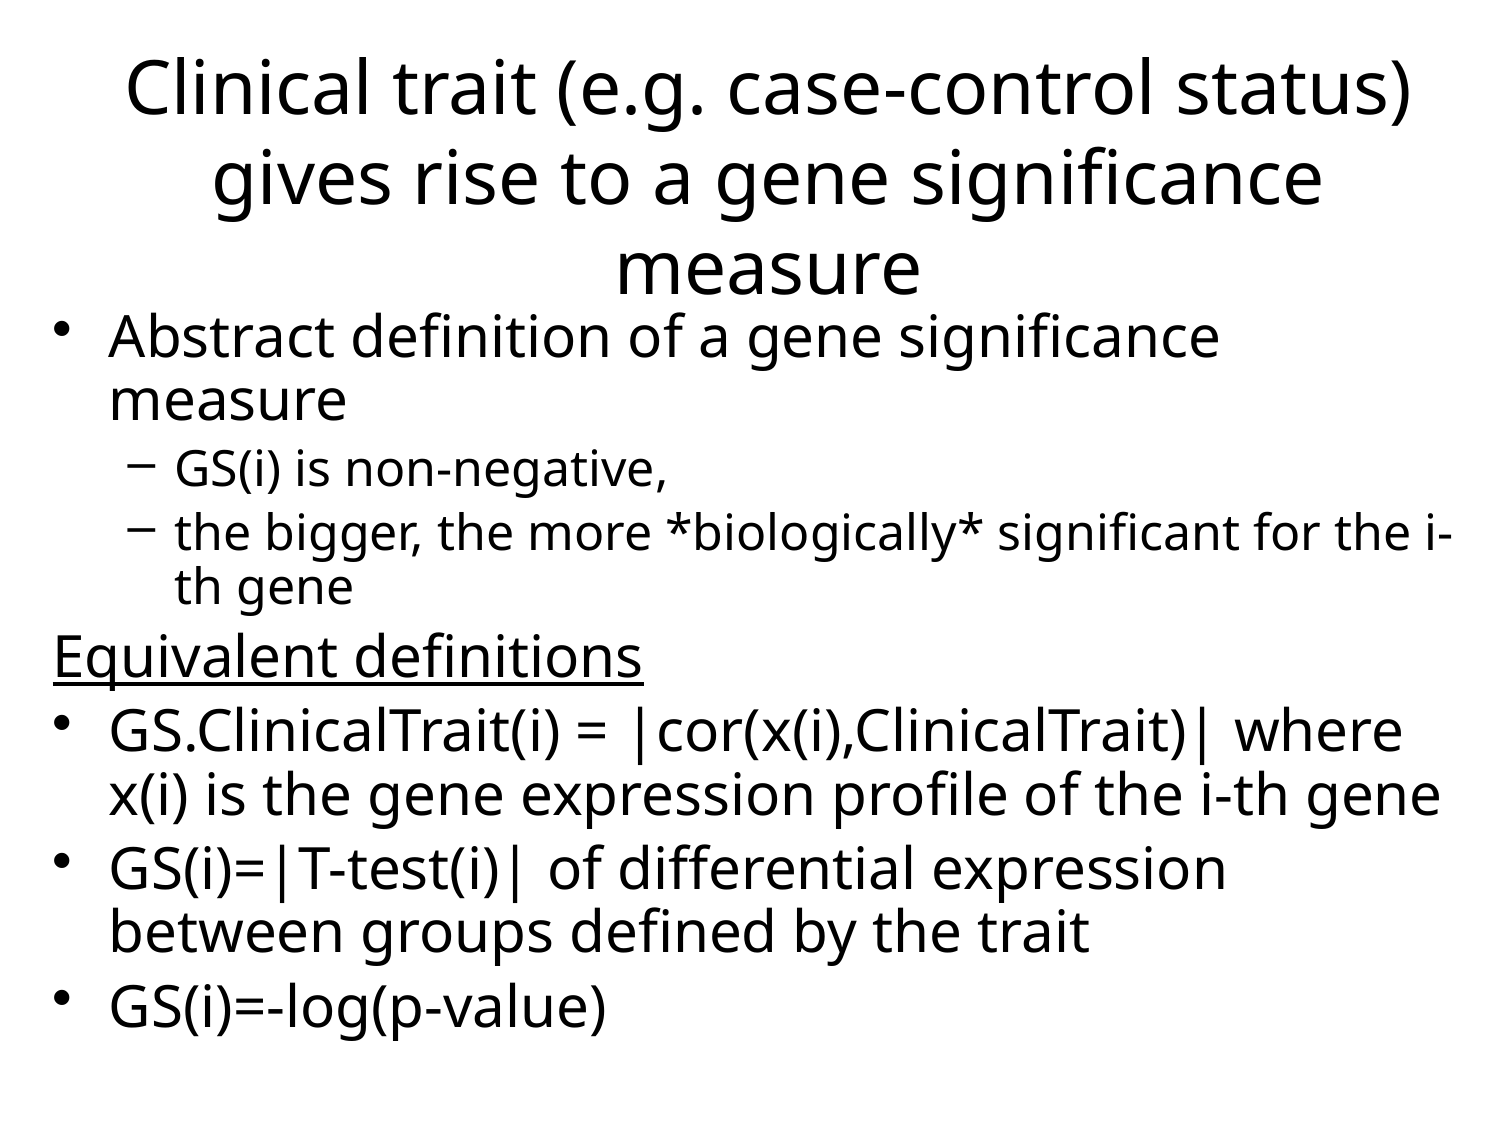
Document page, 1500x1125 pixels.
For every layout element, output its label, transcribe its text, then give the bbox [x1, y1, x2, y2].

list Abstract definition of a gene significance measure GS(i) is non-negative, the bigger, the more *biologically* significant for the i-th gene Equivalent definitions GS.ClinicalTrait(i) = |cor(x(i),ClinicalTrait)| where x(i) is the gene expression profile of the i-th gene GS(i)=|T-test(i)| of differential expression between groups defined by the trait GS(i)=-log(p-value) [37, 299, 1475, 1063]
title Clinical trait (e.g. case-control status) gives rise to a gene significance measure [37, 50, 1500, 300]
